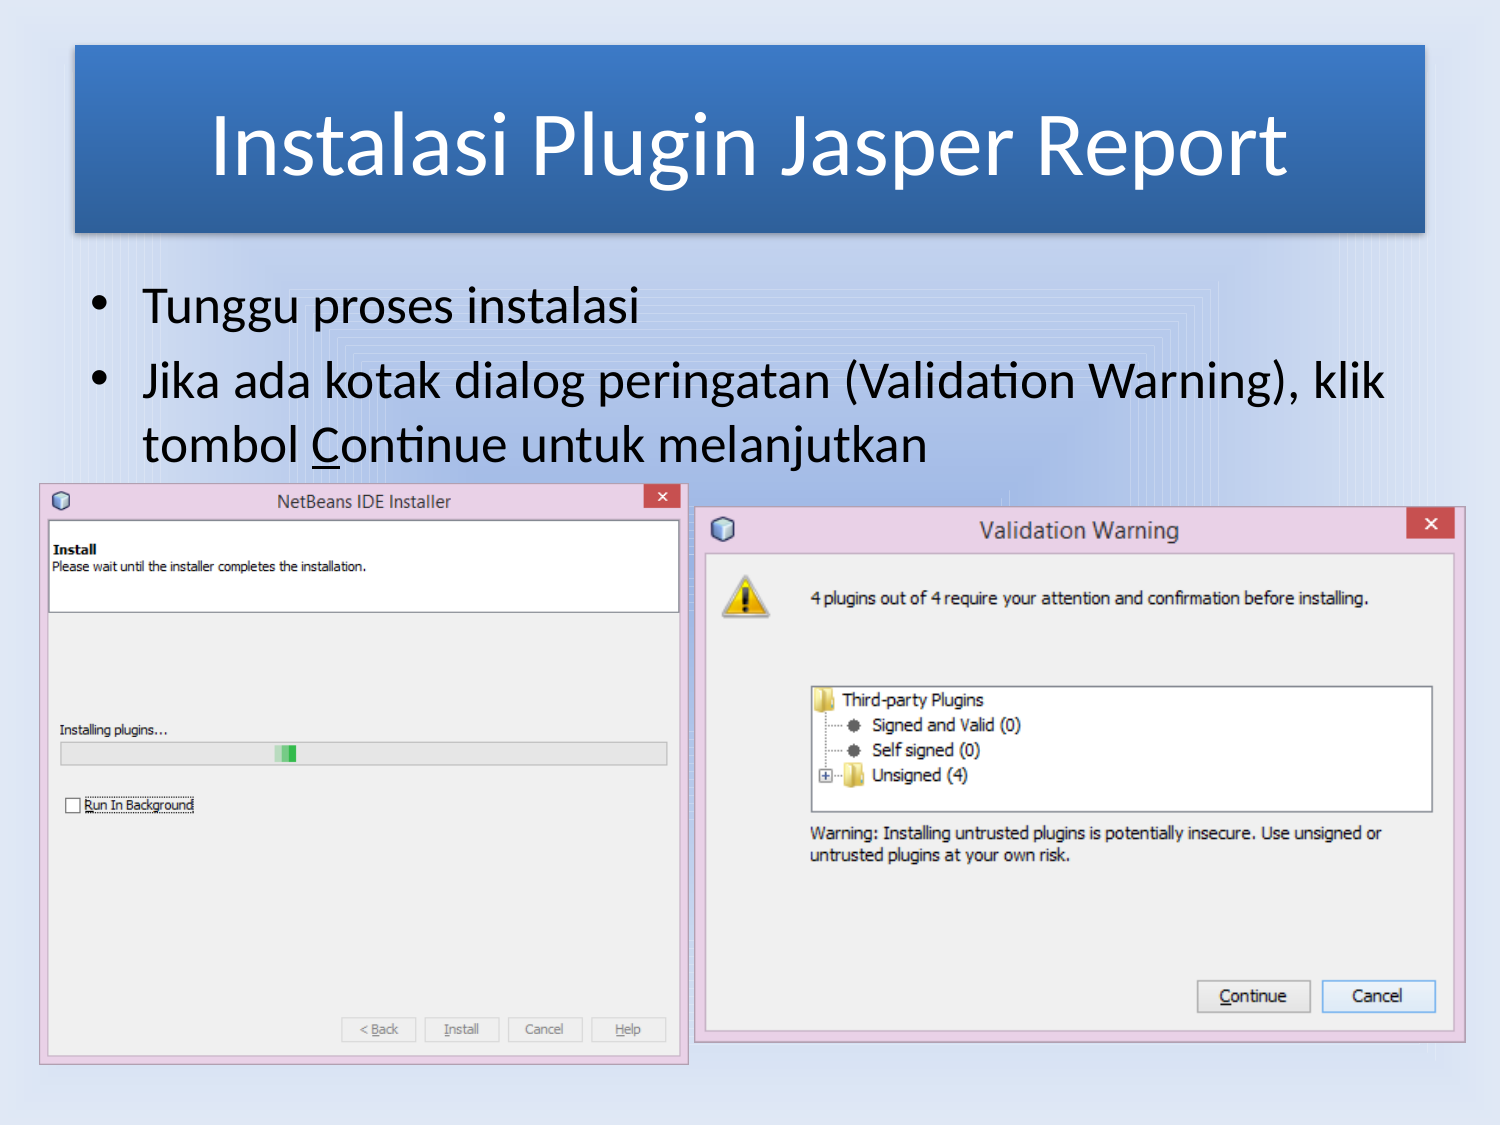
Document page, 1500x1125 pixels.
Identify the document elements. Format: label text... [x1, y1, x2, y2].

title Instalasi Plugin Jasper Report [75, 45, 1425, 233]
picture [38, 483, 689, 1065]
list Tunggu proses instalasi Jika ada kotak dialog peringatan (Validation Warning), klik tombol Continue untuk melanjutkan [75, 262, 1425, 484]
picture [693, 506, 1467, 1043]
